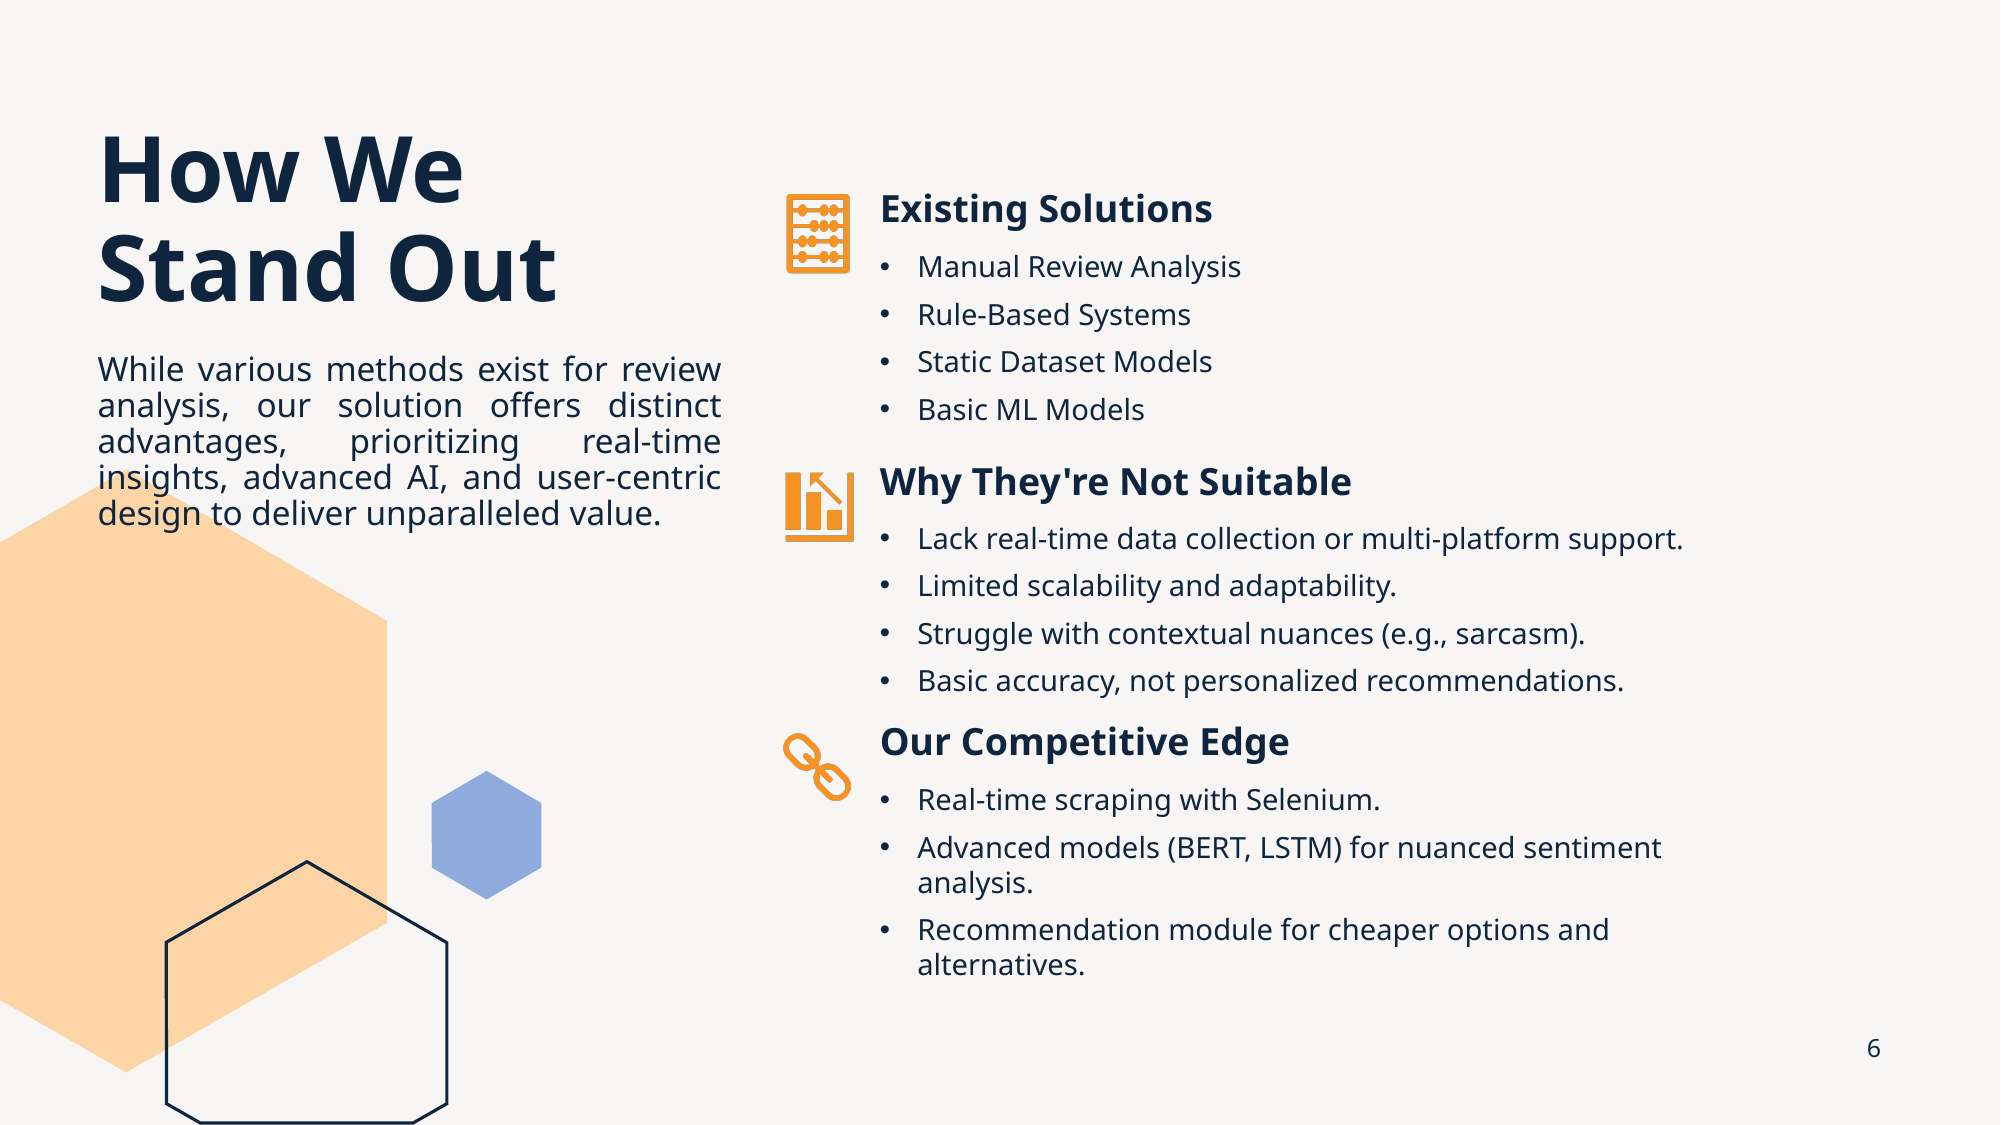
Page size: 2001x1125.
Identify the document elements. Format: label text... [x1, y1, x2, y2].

picture [773, 720, 862, 814]
list Lack real-time data collection or multi-platform support. Limited scalability and adaptability. Struggle with contextual nuances (e.g., sarcasm). Basic accuracy, not personalized recommendations. [864, 512, 1712, 701]
list Manual Review Analysis Rule-Based Systems Static Dataset Models Basic ML Models [864, 241, 1712, 441]
list Our Competitive Edge [864, 701, 1712, 771]
picture [774, 460, 863, 554]
list Why They're Not Suitable [864, 441, 1712, 511]
text_box While various methods exist for review analysis, our solution offers distinct advantages, prioritizing real-time insights, advanced AI, and user-centric design to deliver unparalleled value. [82, 345, 738, 544]
slide_number 6 [1836, 1020, 1912, 1080]
list Real-time scraping with Selenium. Advanced models (BERT, LSTM) for nuanced sentiment analysis. Recommendation module for cheaper options and alternatives. [864, 774, 1712, 1043]
title How We Stand Out [82, 115, 738, 314]
picture [776, 187, 860, 281]
list Existing Solutions [864, 168, 1712, 238]
